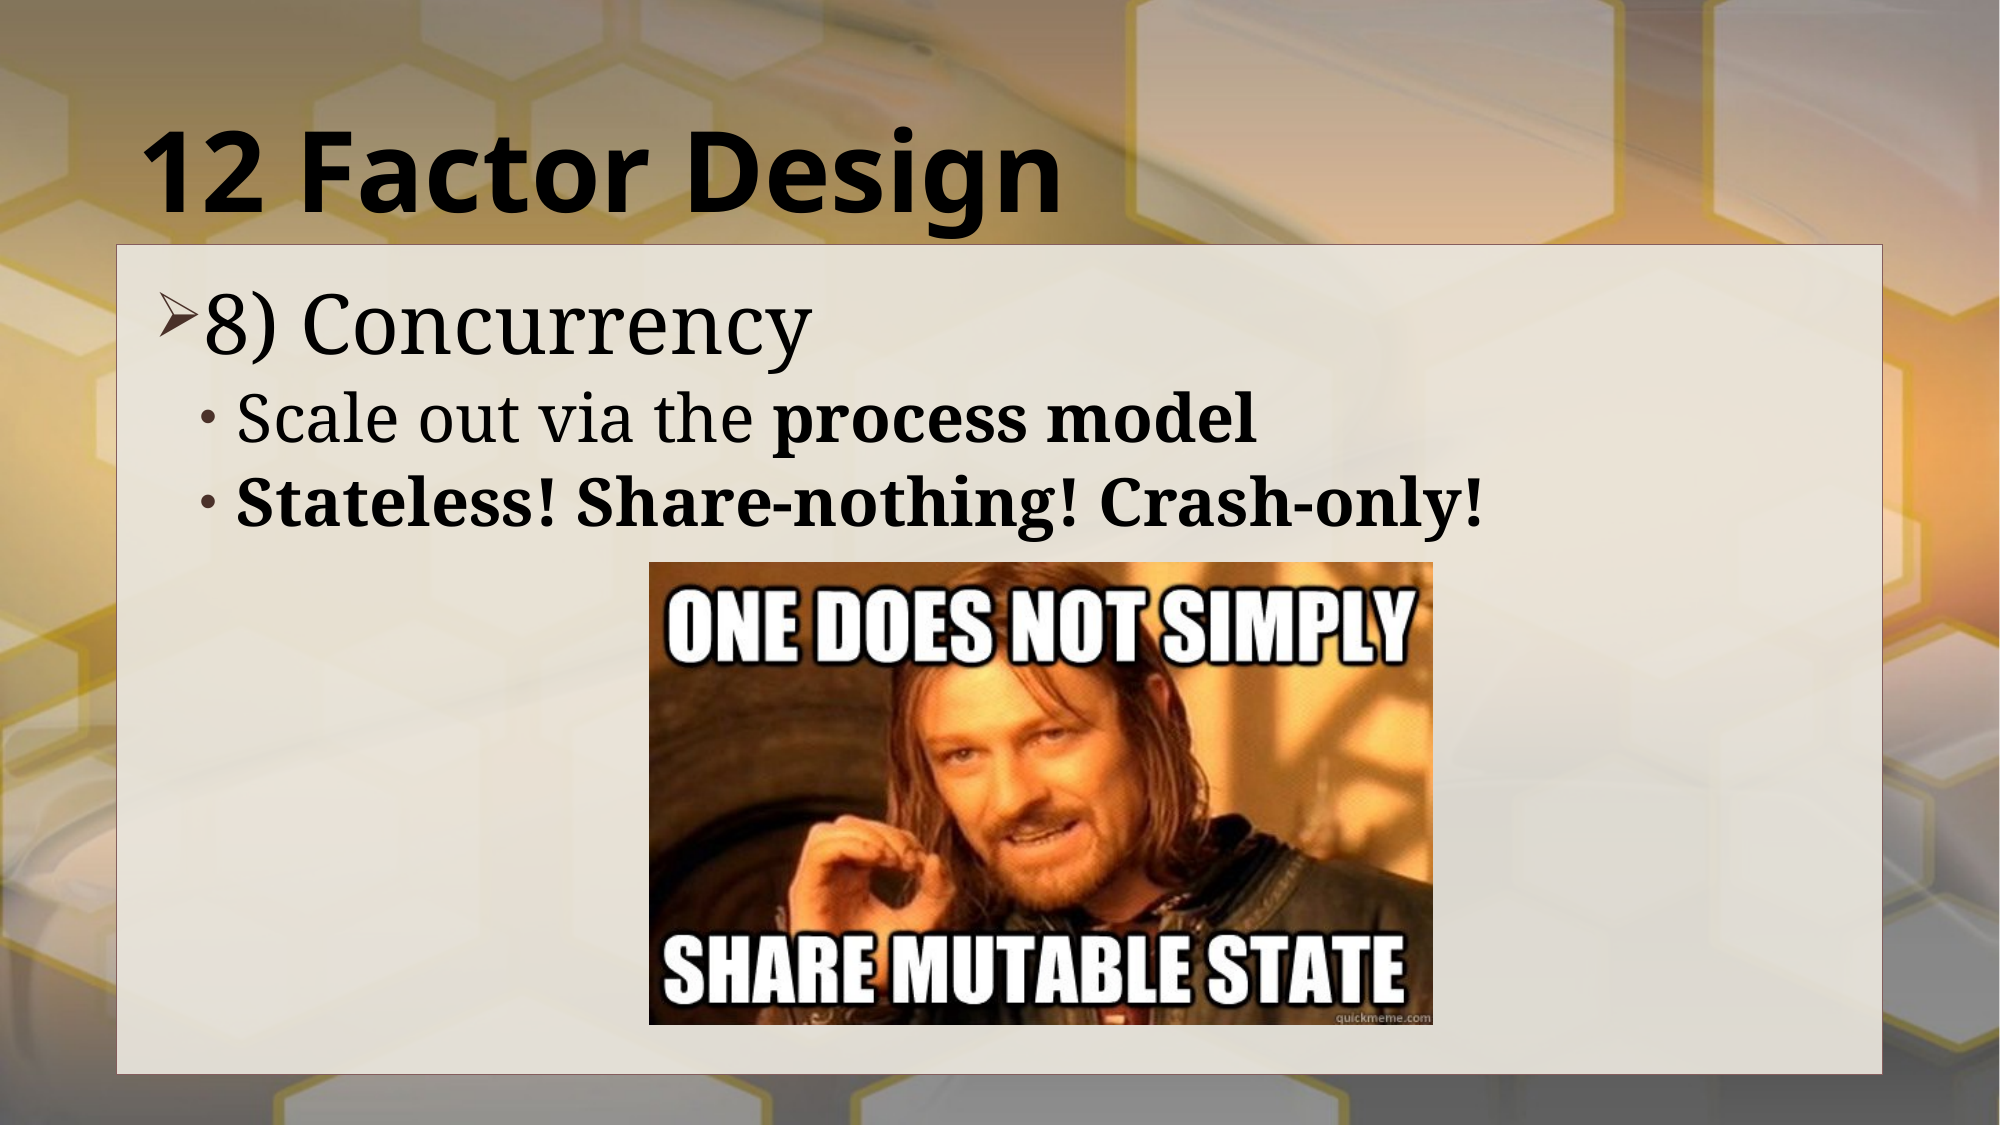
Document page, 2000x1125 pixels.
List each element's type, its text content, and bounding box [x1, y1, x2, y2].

picture [0, 0, 2000, 1125]
list 8) Concurrency Scale out via the process model Stateless! Share-nothing! Crash-only! [116, 244, 1883, 1075]
title 12 Factor Design [122, 57, 1883, 244]
